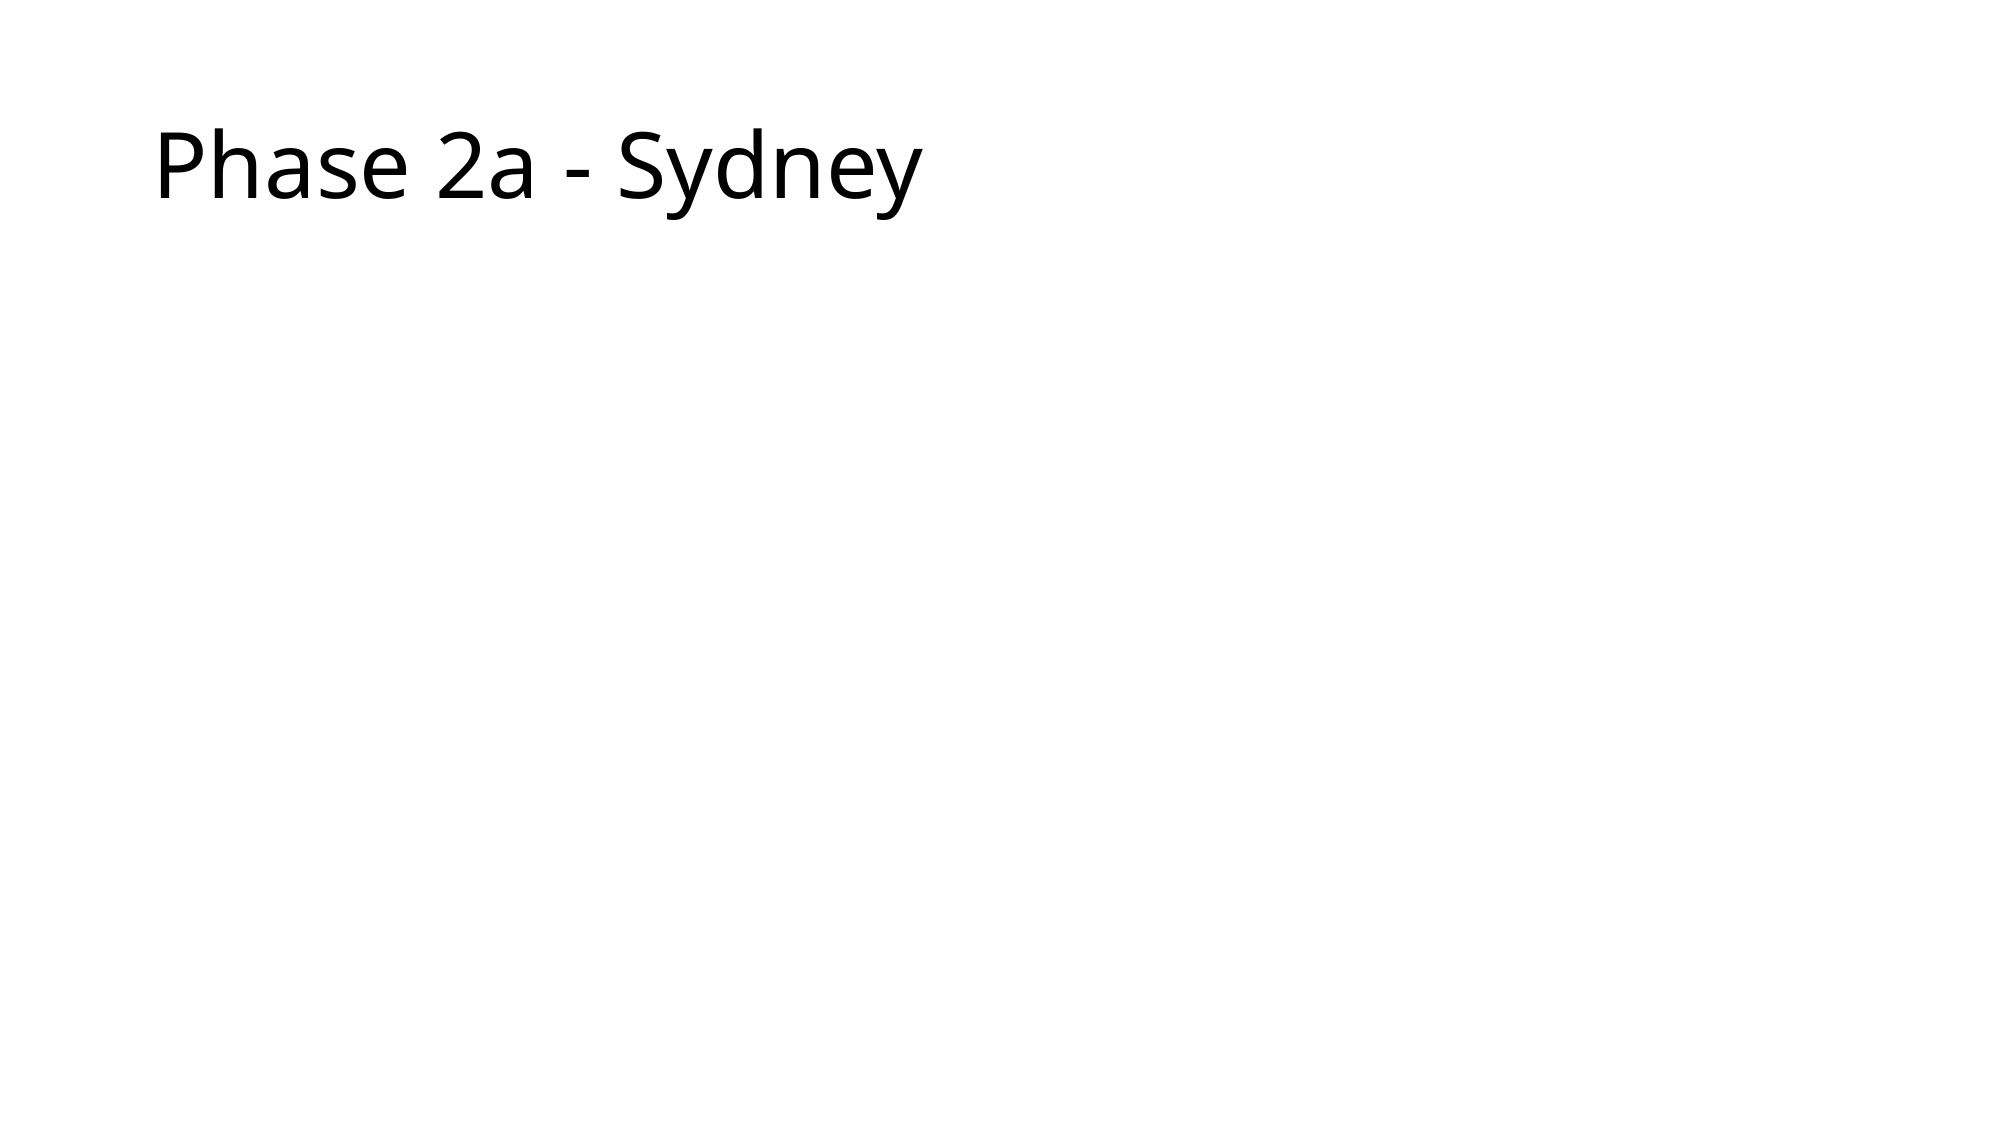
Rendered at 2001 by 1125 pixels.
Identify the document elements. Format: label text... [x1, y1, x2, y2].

title Phase 2a - Sydney [137, 59, 1863, 278]
